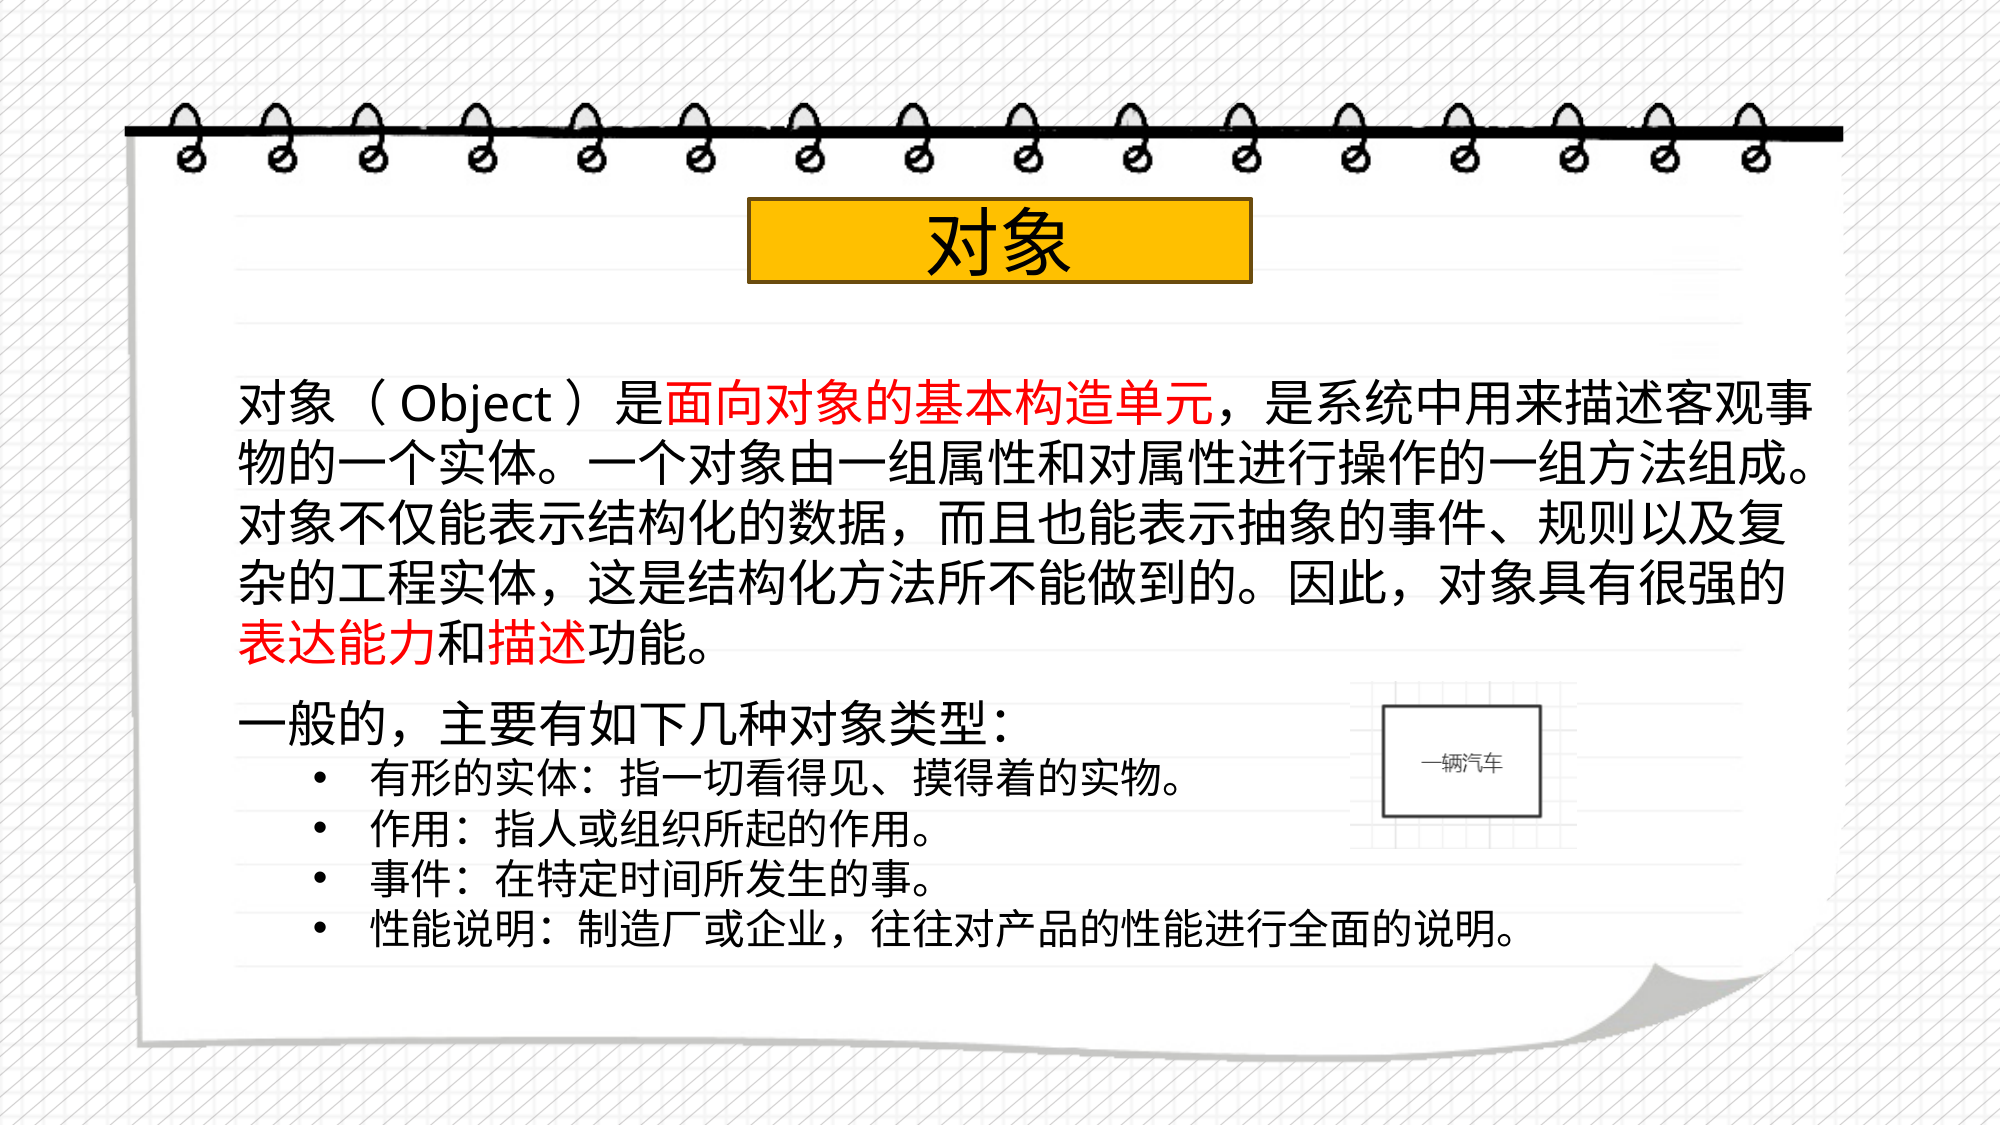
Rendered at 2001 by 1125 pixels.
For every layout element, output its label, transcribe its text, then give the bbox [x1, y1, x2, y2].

text_box 对象 [748, 199, 1252, 283]
text_box 一般的，主要有如下几种对象类型： 有形的实体：指一切看得见、摸得着的实物。 作用：指人或组织所起的作用。 事件：在特定时间所发生的事。 性能说明：制造厂或企业，往往对产品的性能进行全面的说明。 [223, 684, 1527, 960]
picture [0, 0, 2000, 1125]
text_box 对象（Object）是面向对象的基本构造单元，是系统中用来描述客观事物的一个实体。一个对象由一组属性和对属性进行操作的一组方法组成。对象不仅能表示结构化的数据，而且也能表示抽象的事件、规则以及复杂的工程实体，这是结构化方法所不能做到的。因此，对象具有很强的表达能力和描述功能。 [223, 363, 1839, 679]
